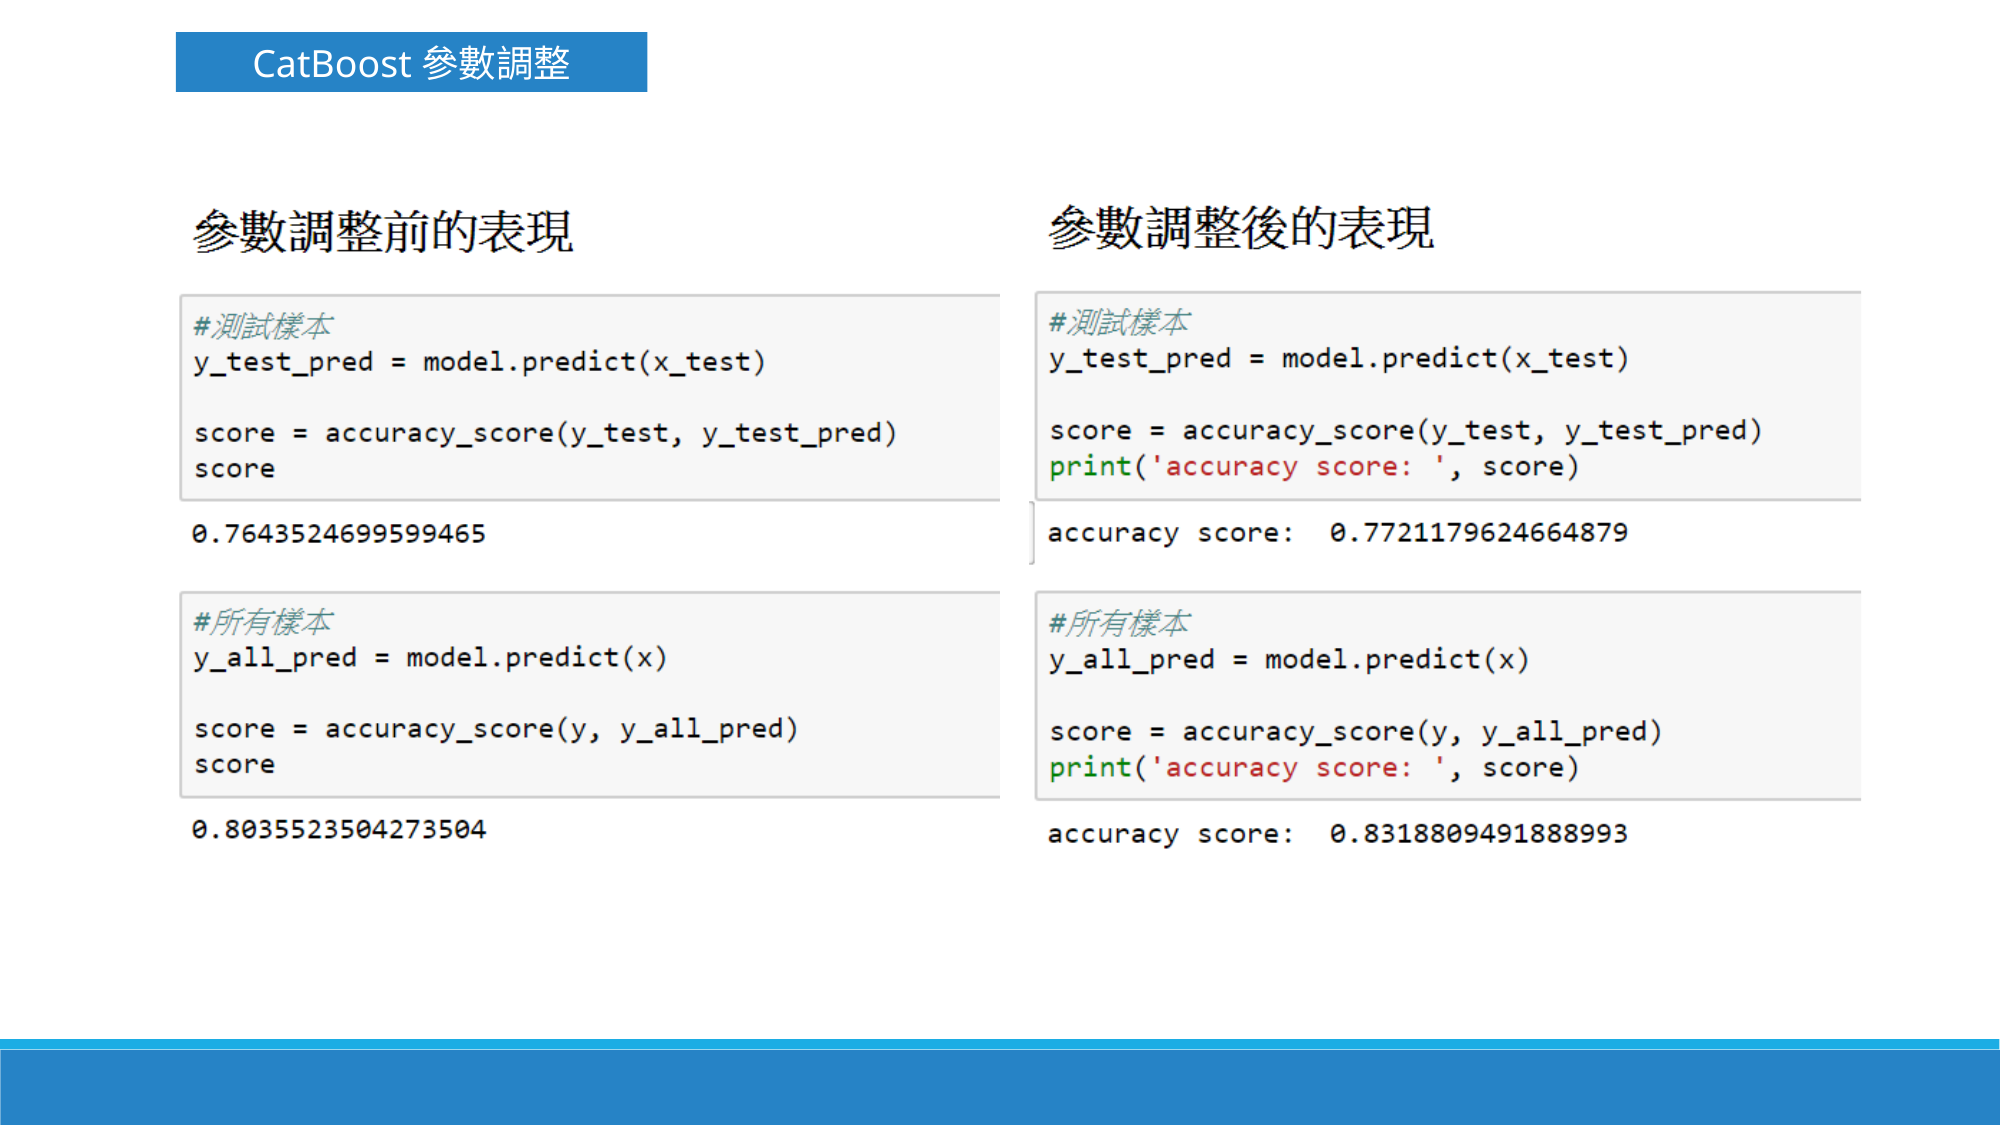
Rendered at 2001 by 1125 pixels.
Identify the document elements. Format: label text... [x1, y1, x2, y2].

picture [175, 189, 1001, 854]
picture [1028, 189, 1862, 864]
text_box CatBoost參數調整 [175, 32, 648, 92]
